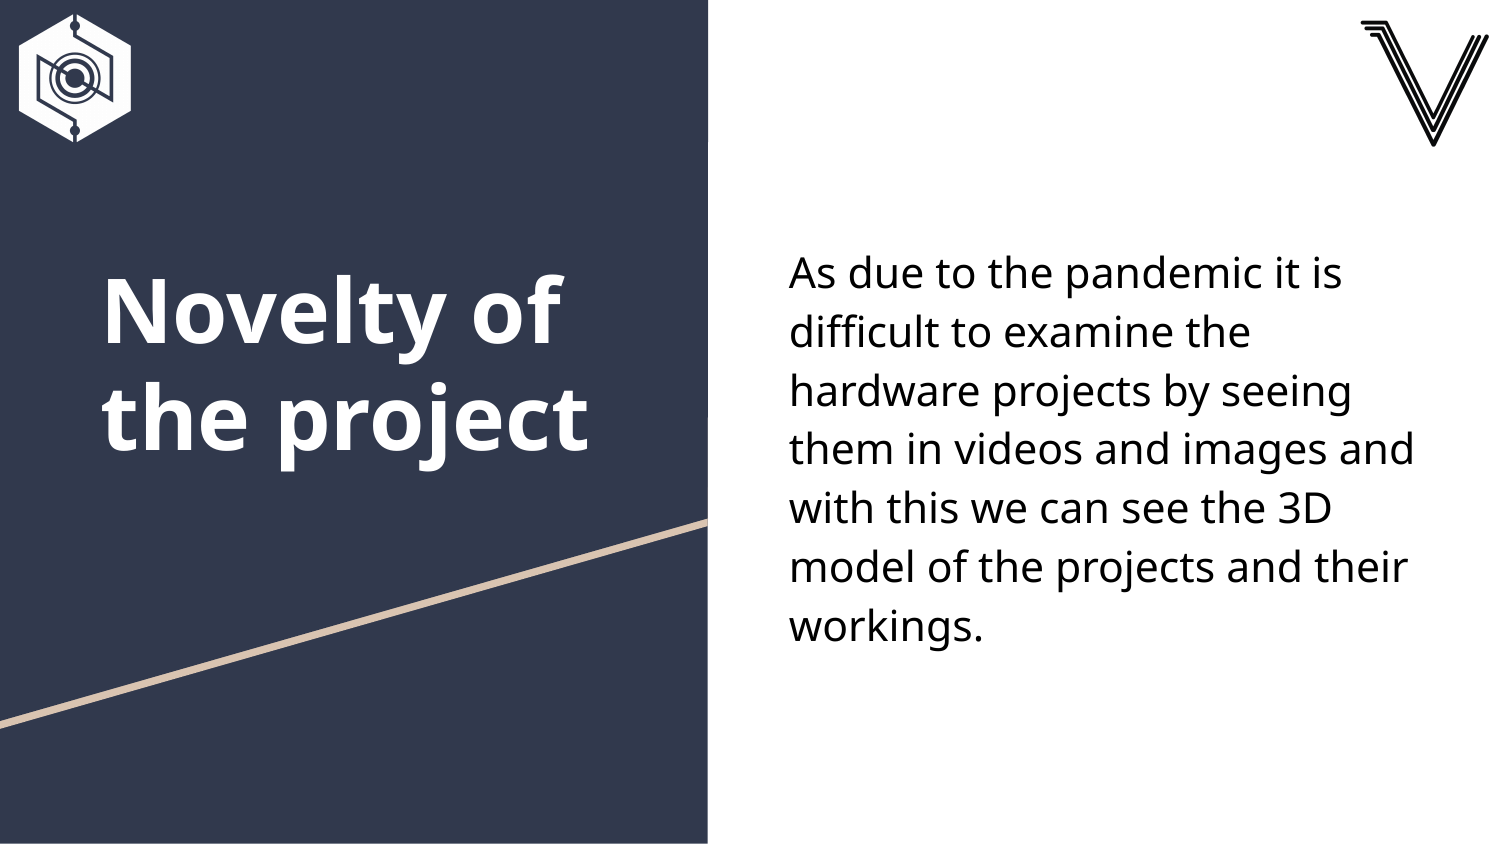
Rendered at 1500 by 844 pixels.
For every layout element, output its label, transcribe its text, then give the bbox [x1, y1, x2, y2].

title Novelty of the project [85, 238, 649, 488]
picture [1320, 0, 1500, 184]
picture [0, 11, 172, 184]
list As due to the pandemic it is difficult to examine the hardware projects by seeing them in videos and images and with this we can see the 3D model of the projects and their workings. [773, 222, 1458, 575]
